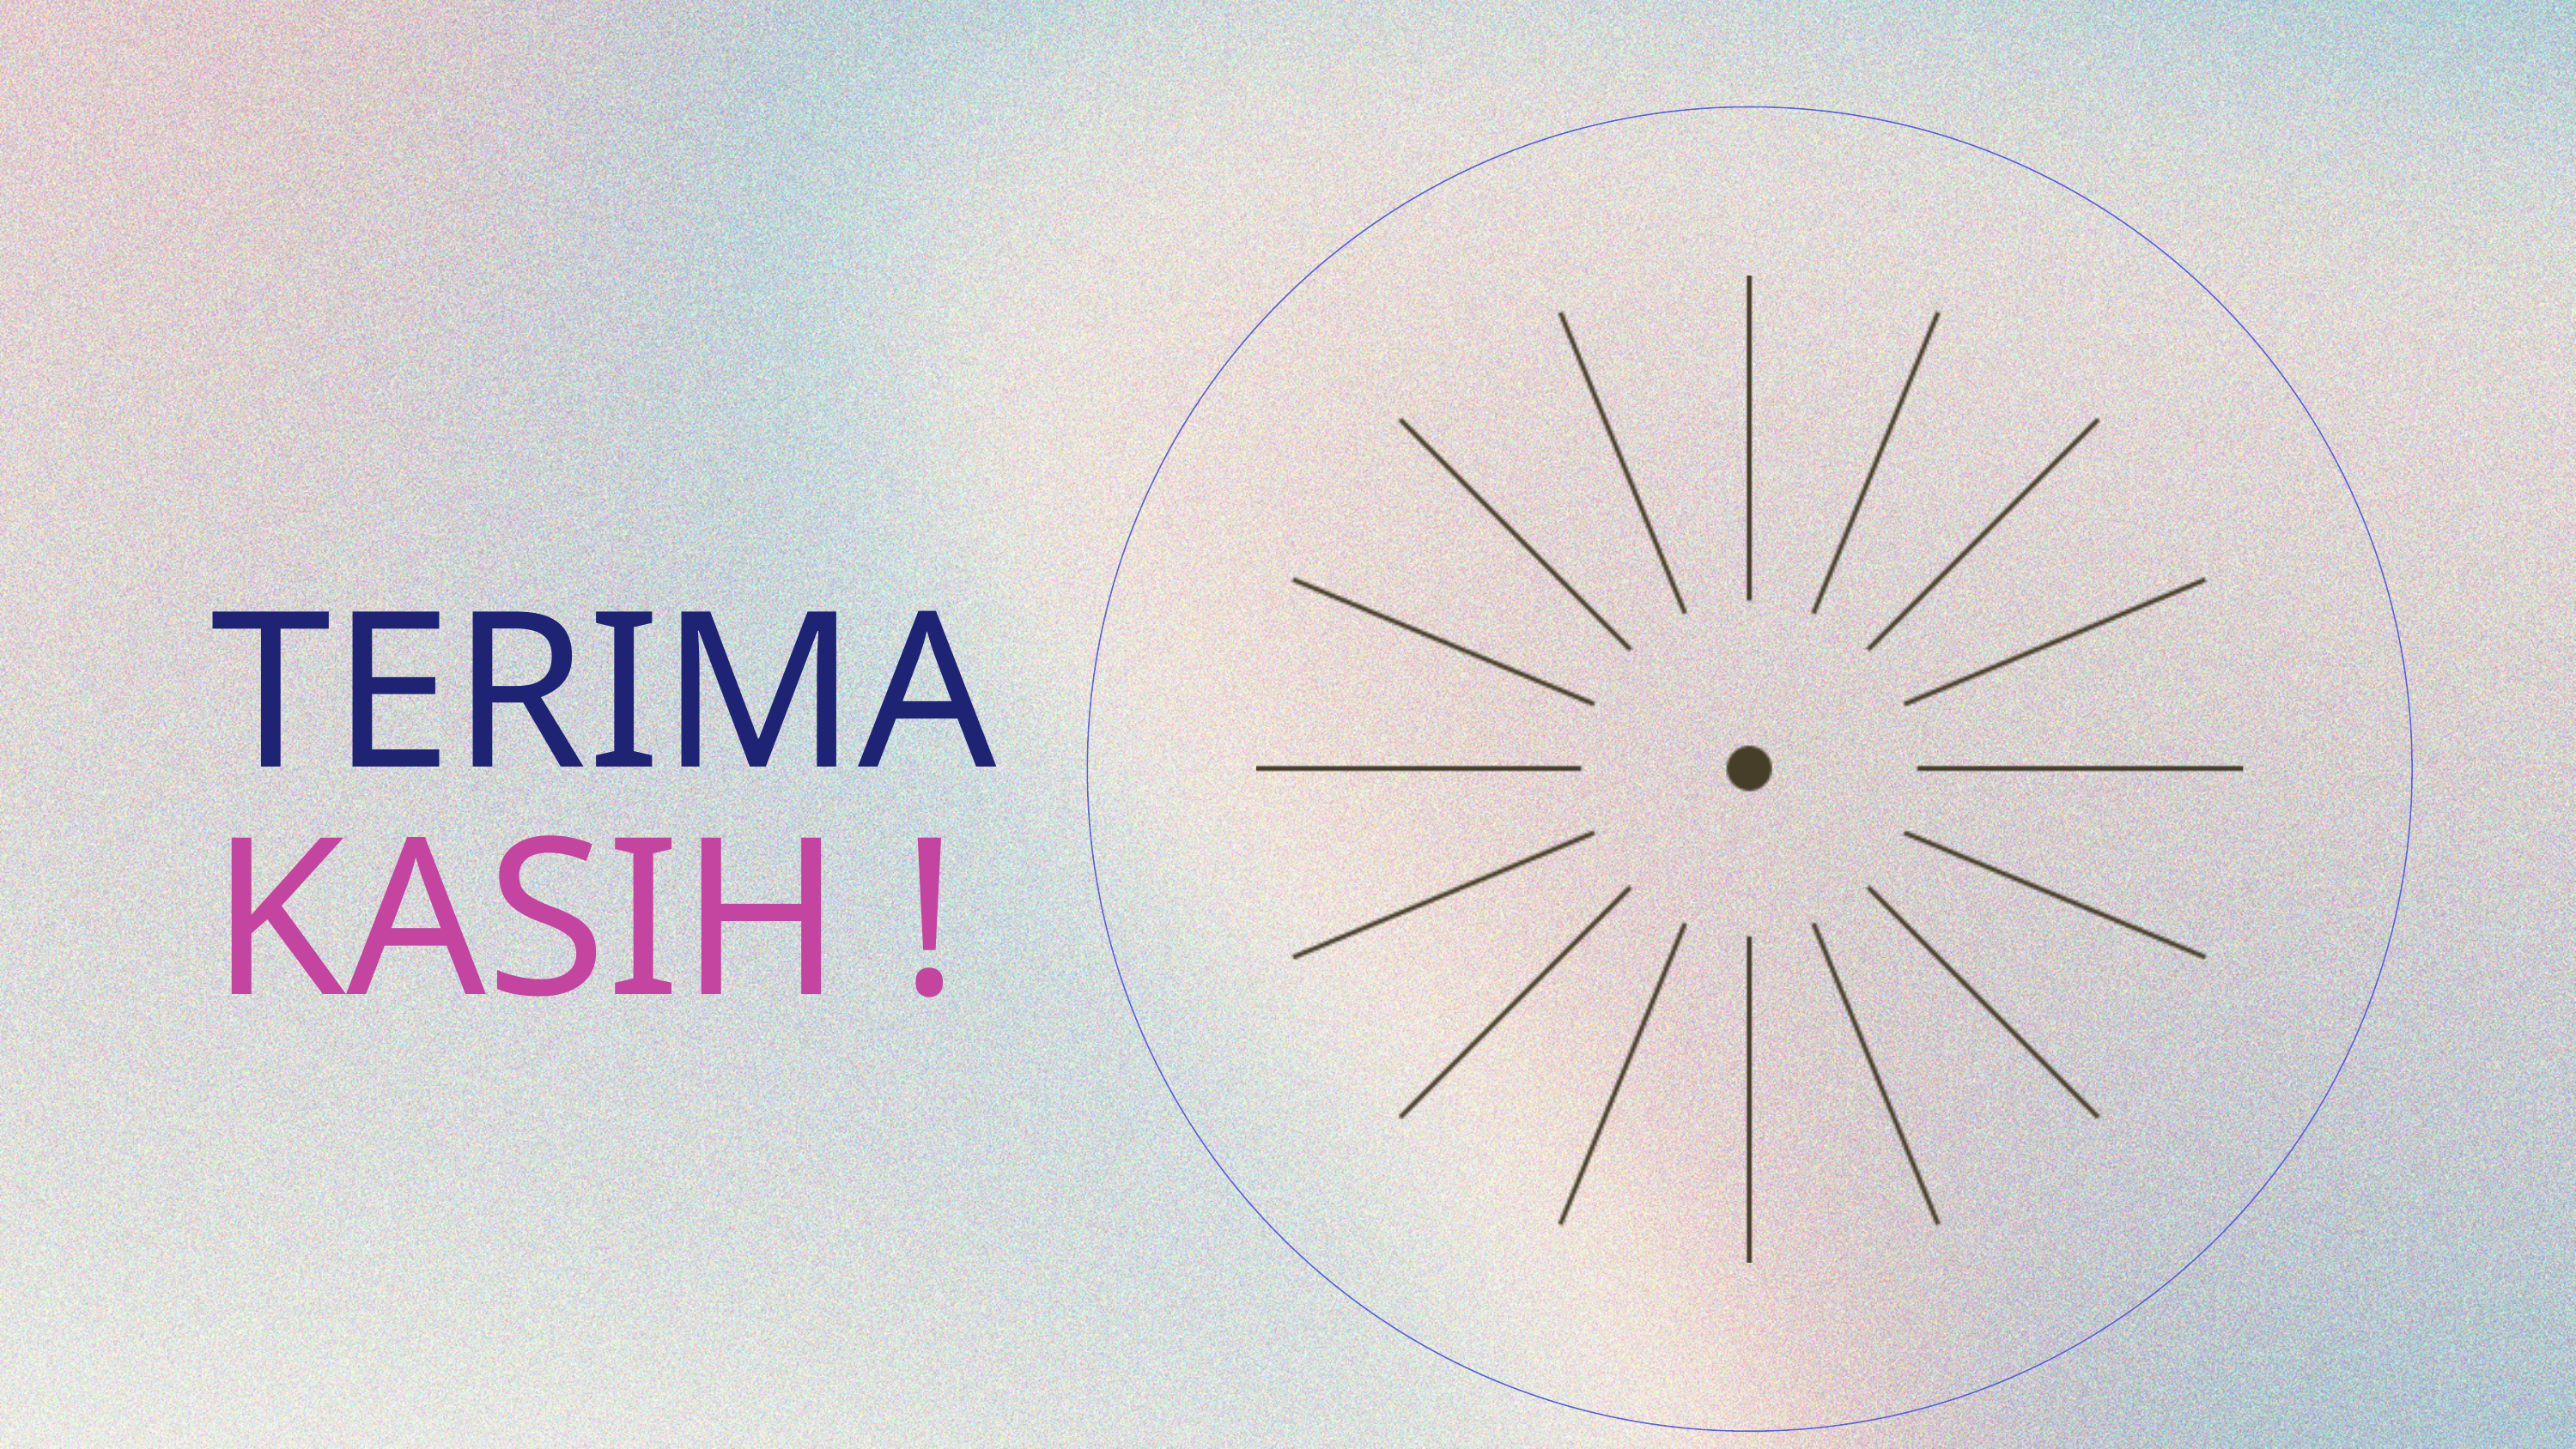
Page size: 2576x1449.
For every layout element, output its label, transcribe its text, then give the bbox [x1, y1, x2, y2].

text_box [0, 0, 2576, 1449]
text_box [1087, 106, 2413, 1432]
text_box TERIMA [210, 582, 1082, 808]
text_box KASIH ! [210, 808, 1082, 1039]
